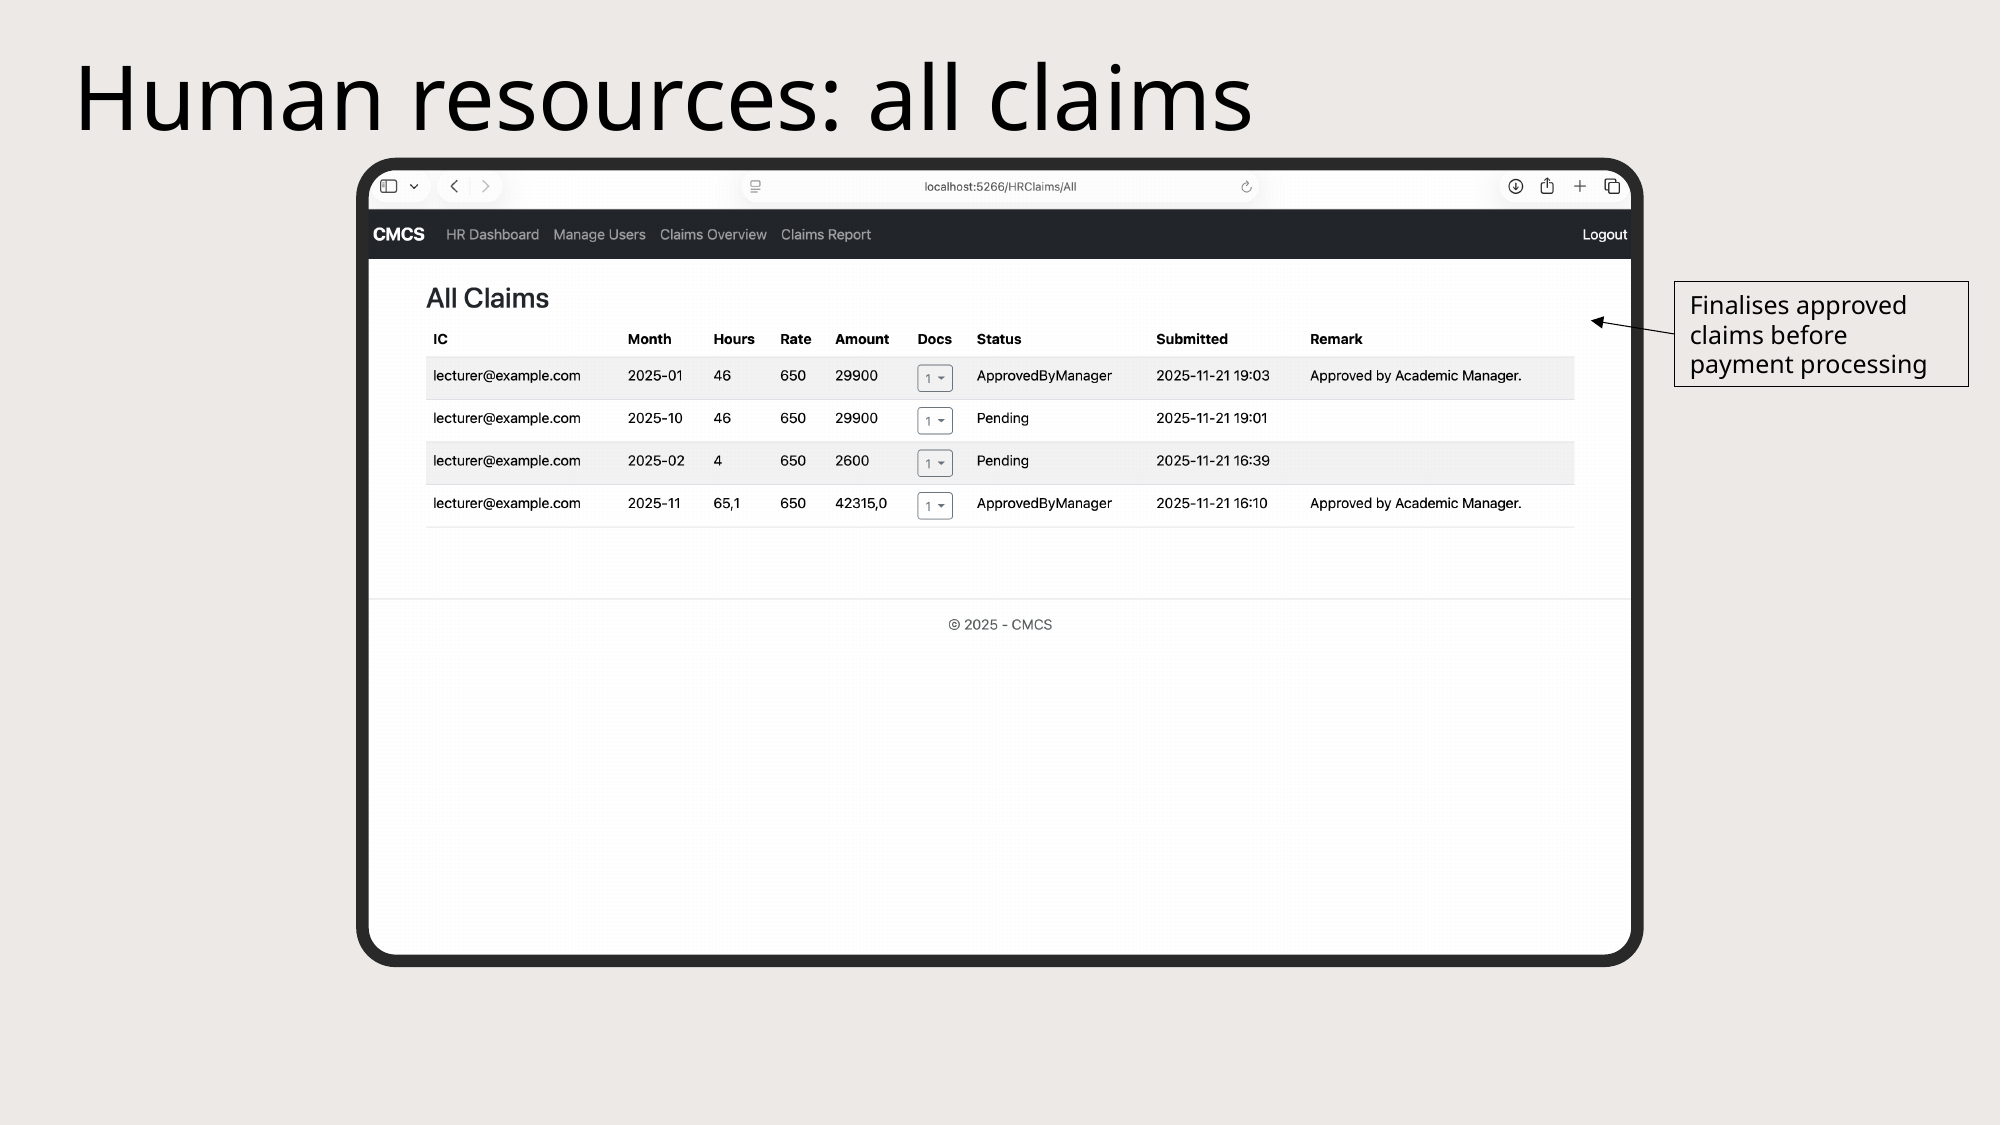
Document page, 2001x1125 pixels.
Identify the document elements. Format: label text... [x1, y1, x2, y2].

text_box Finalises approved claims before payment processing [1674, 281, 1969, 387]
picture [362, 163, 1638, 961]
title Human resources: all claims [58, 45, 1638, 158]
